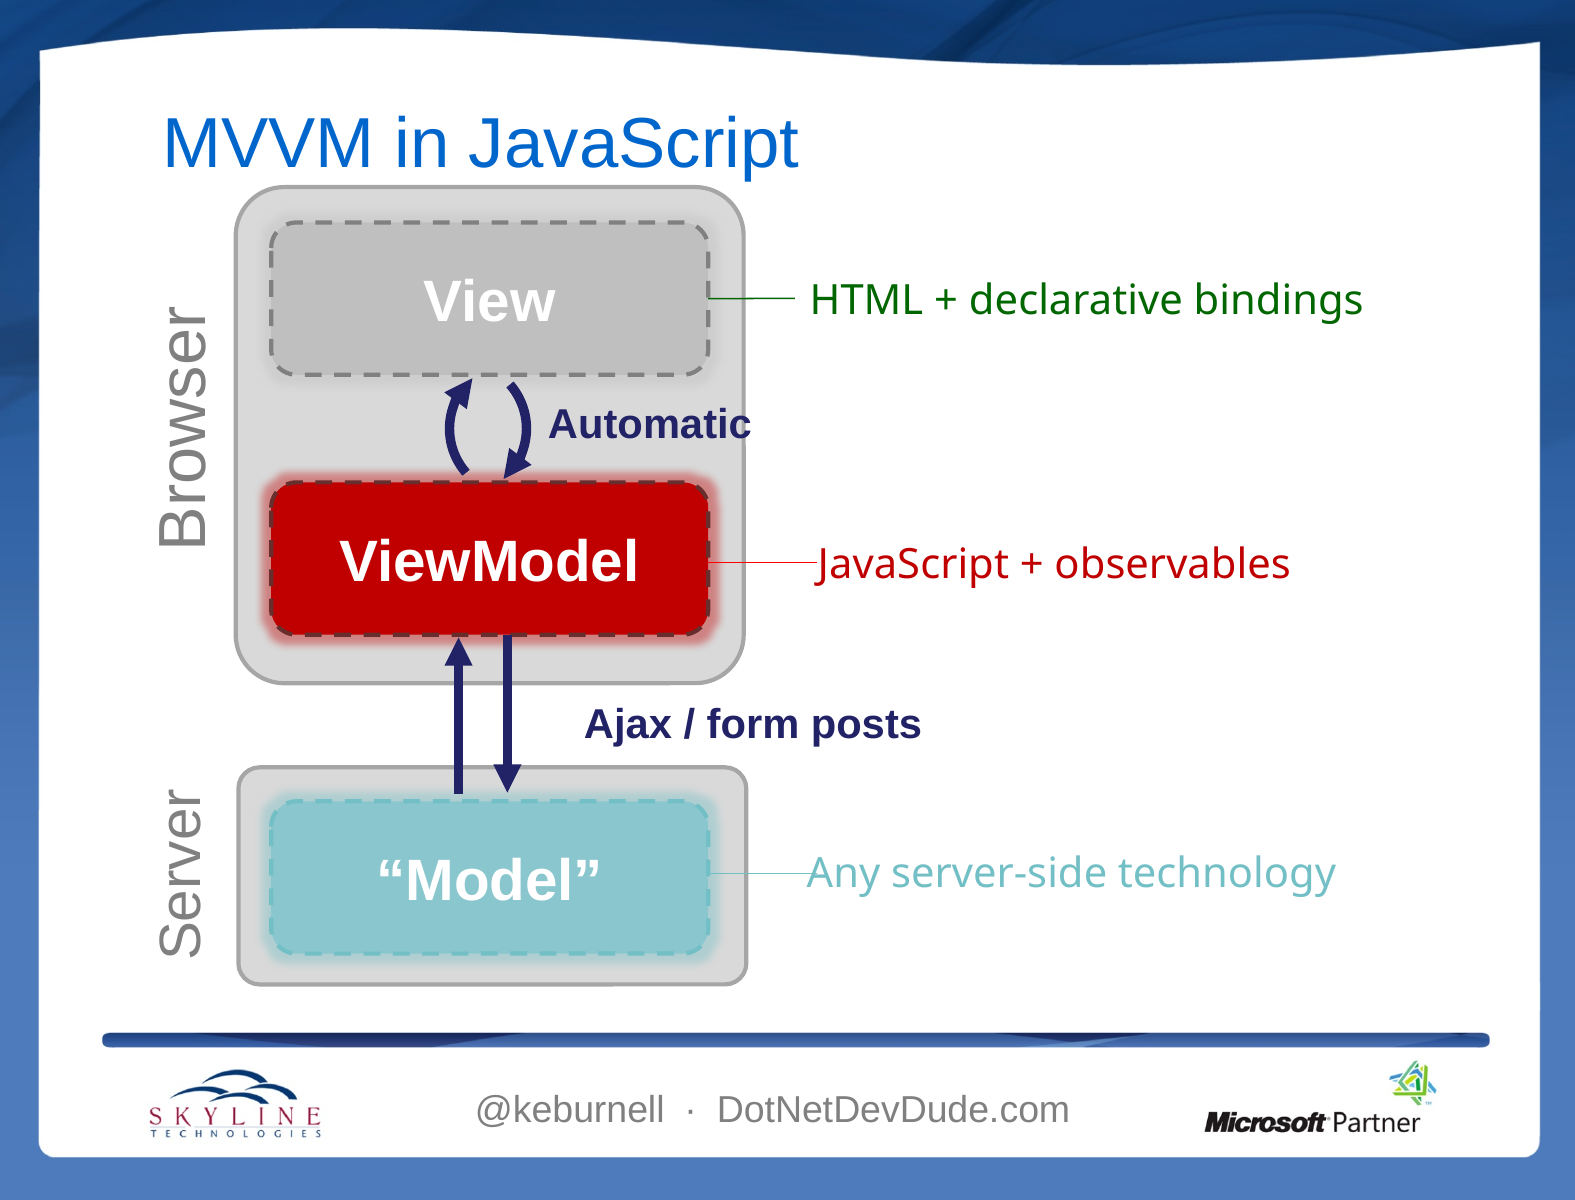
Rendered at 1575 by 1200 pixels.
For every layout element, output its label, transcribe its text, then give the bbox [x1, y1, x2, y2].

text_box Ajax / form posts [569, 689, 938, 754]
text_box “Model” [269, 799, 711, 956]
text_box View [269, 220, 711, 377]
text_box Any server-side technology [791, 838, 1352, 904]
text_box [448, 378, 492, 474]
text_box JavaScript + observables [802, 529, 1306, 595]
text_box Automatic [533, 389, 767, 455]
picture [0, 0, 1575, 1200]
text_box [458, 634, 508, 795]
text_box Server [134, 774, 220, 976]
title MVVM in JavaScript [146, 62, 1356, 218]
text_box [459, 384, 528, 479]
text_box ViewModel [269, 480, 711, 637]
text_box Browser [131, 291, 226, 566]
text_box [236, 765, 749, 987]
text_box HTML + declarative bindings [794, 265, 1379, 331]
text_box @keburnell ∙ DotNetDevDude.com [399, 1077, 1146, 1138]
text_box [233, 184, 746, 686]
